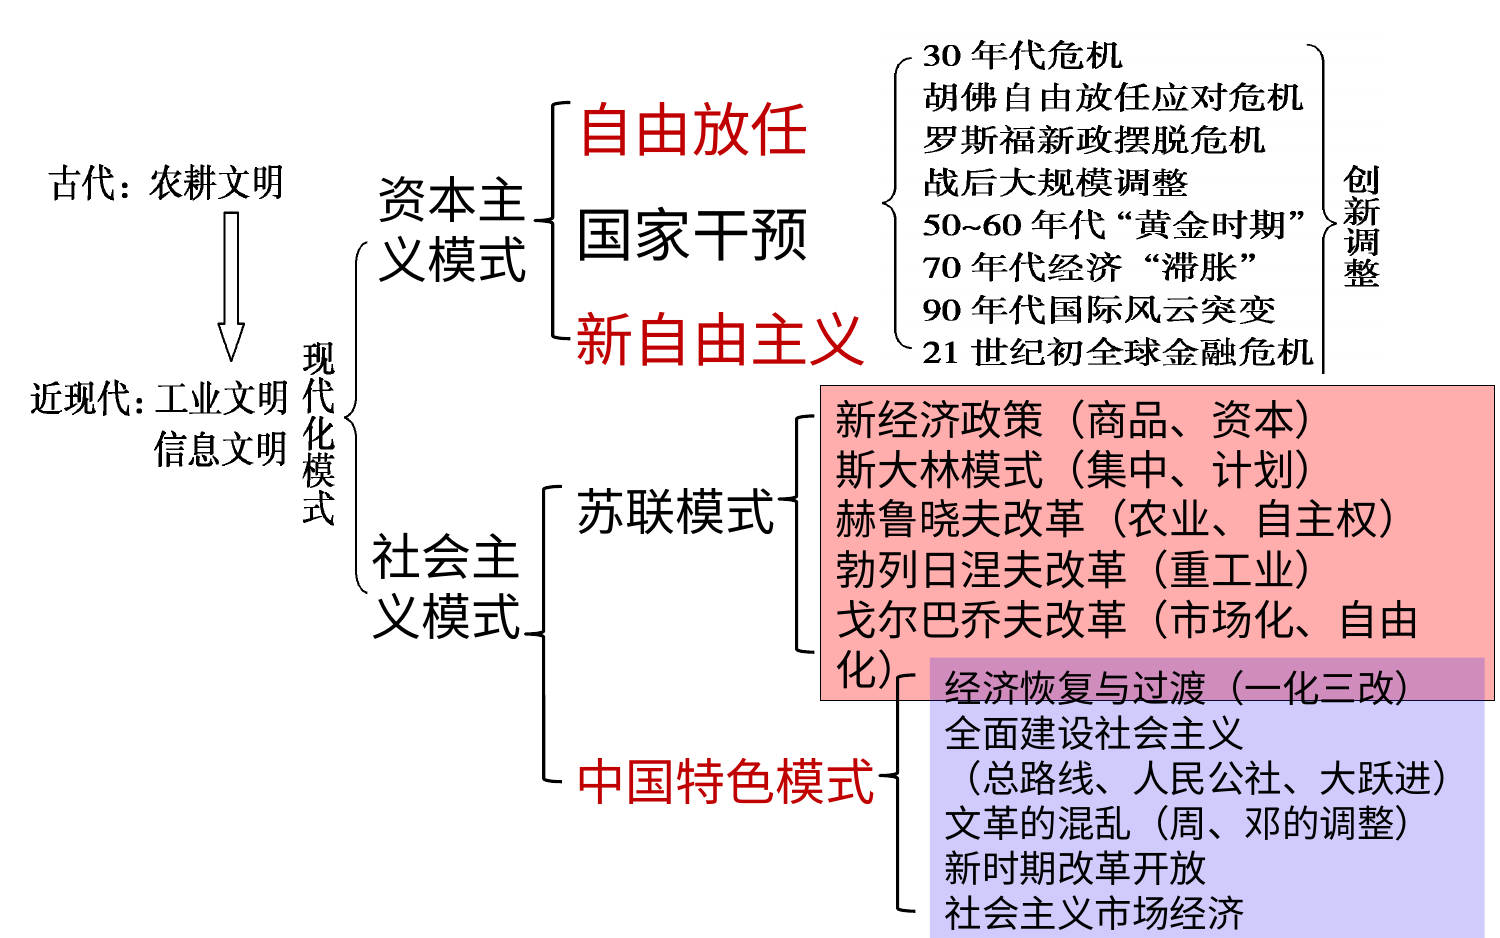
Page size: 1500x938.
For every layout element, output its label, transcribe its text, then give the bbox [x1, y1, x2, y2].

text_box 新经济政策（商品、资本） 斯大林模式（集中、计划） 赫鲁晓夫改革（农业、自主权） 勃列日涅夫改革（重工业） 戈尔巴乔夫改革（市场化、自由化） [820, 385, 1495, 701]
text_box 自由放任 国家干预 新自由主义 [560, 50, 877, 381]
text_box 经济恢复与过渡（一化三改） 全面建设社会主义 （总路线、人民公社、大跃进） 文革的混乱（周、邓的调整） 新时期改革开放 社会主义市场经济 [929, 657, 1485, 938]
picture [17, 149, 368, 635]
picture [879, 20, 1389, 374]
text_box [879, 674, 916, 912]
text_box 苏联模式 中国特色模式 [560, 442, 896, 818]
text_box [534, 101, 571, 340]
text_box 资本主 义模式 [372, 161, 543, 297]
text_box [524, 485, 562, 783]
text_box 社会主 义模式 [356, 518, 537, 653]
text_box [778, 415, 815, 653]
